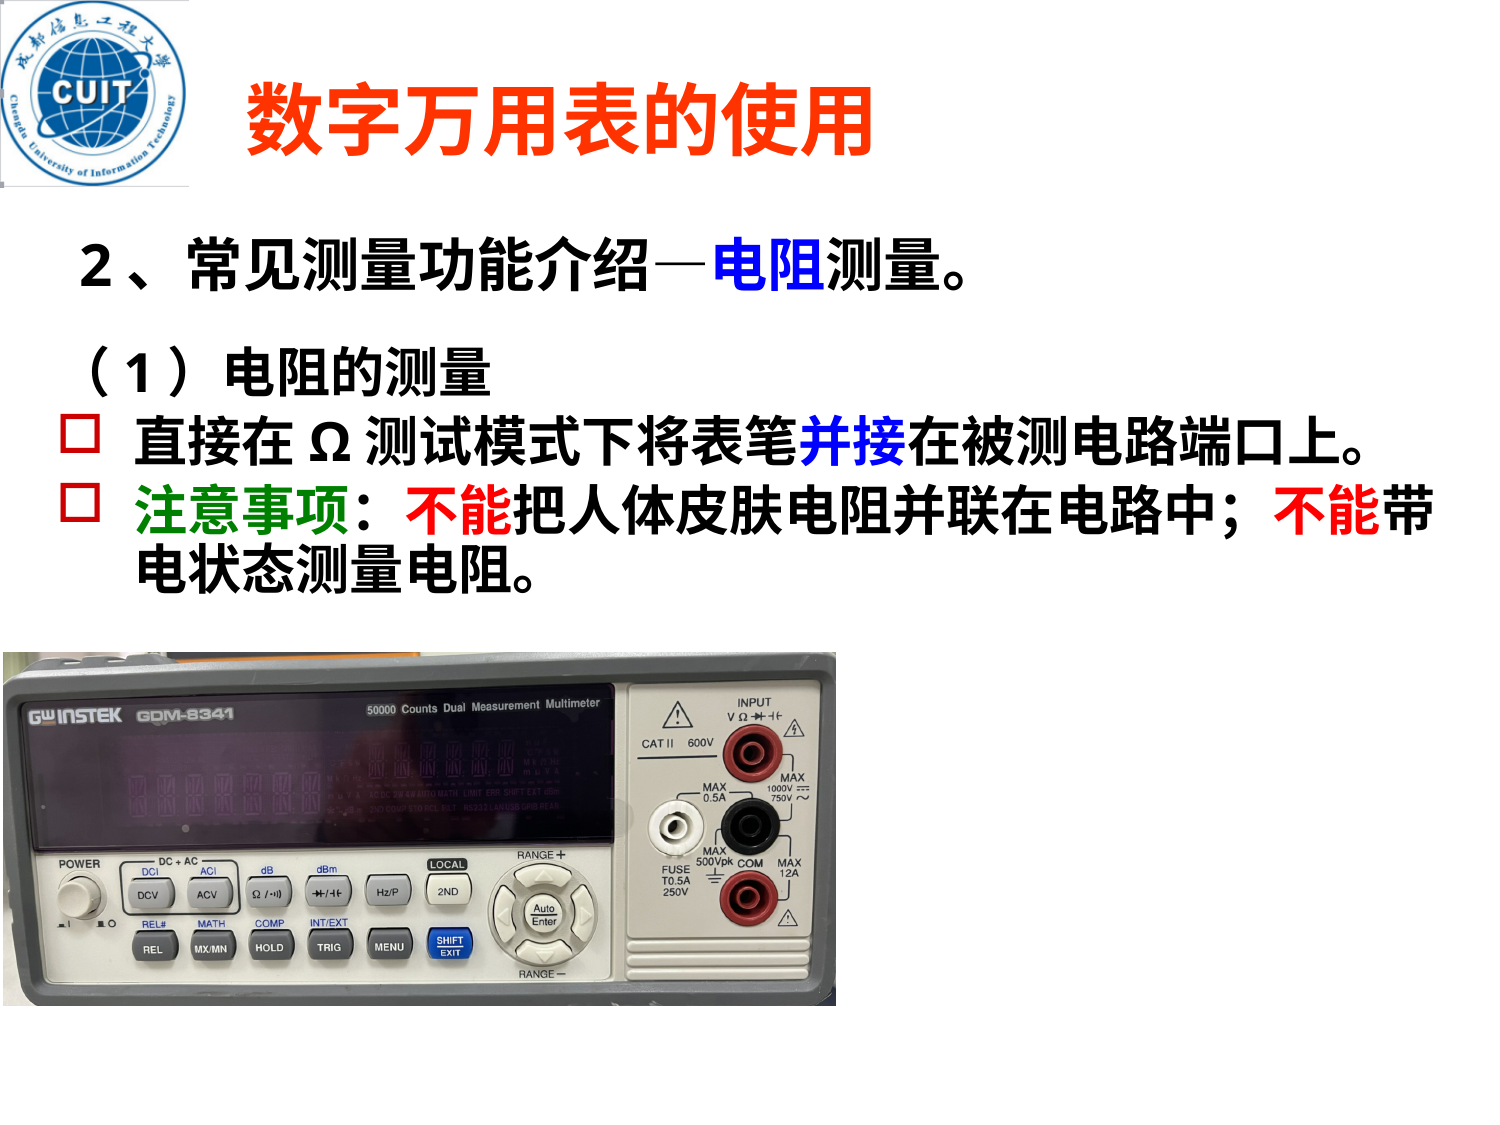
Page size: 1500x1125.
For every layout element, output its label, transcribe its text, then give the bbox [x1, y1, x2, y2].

picture [2, 652, 837, 1006]
picture [0, 0, 189, 188]
list （1）电阻的测量 直接在Ω测试模式下将表笔并接在被测电路端口上。 注意事项：不能把人体皮肤电阻并联在电路中；不能带电状态测量电阻。 [41, 338, 1500, 575]
title 数字万用表的使用 [230, 38, 1500, 174]
text_box 2、常见测量功能介绍—电阻测量。 [64, 220, 1306, 306]
